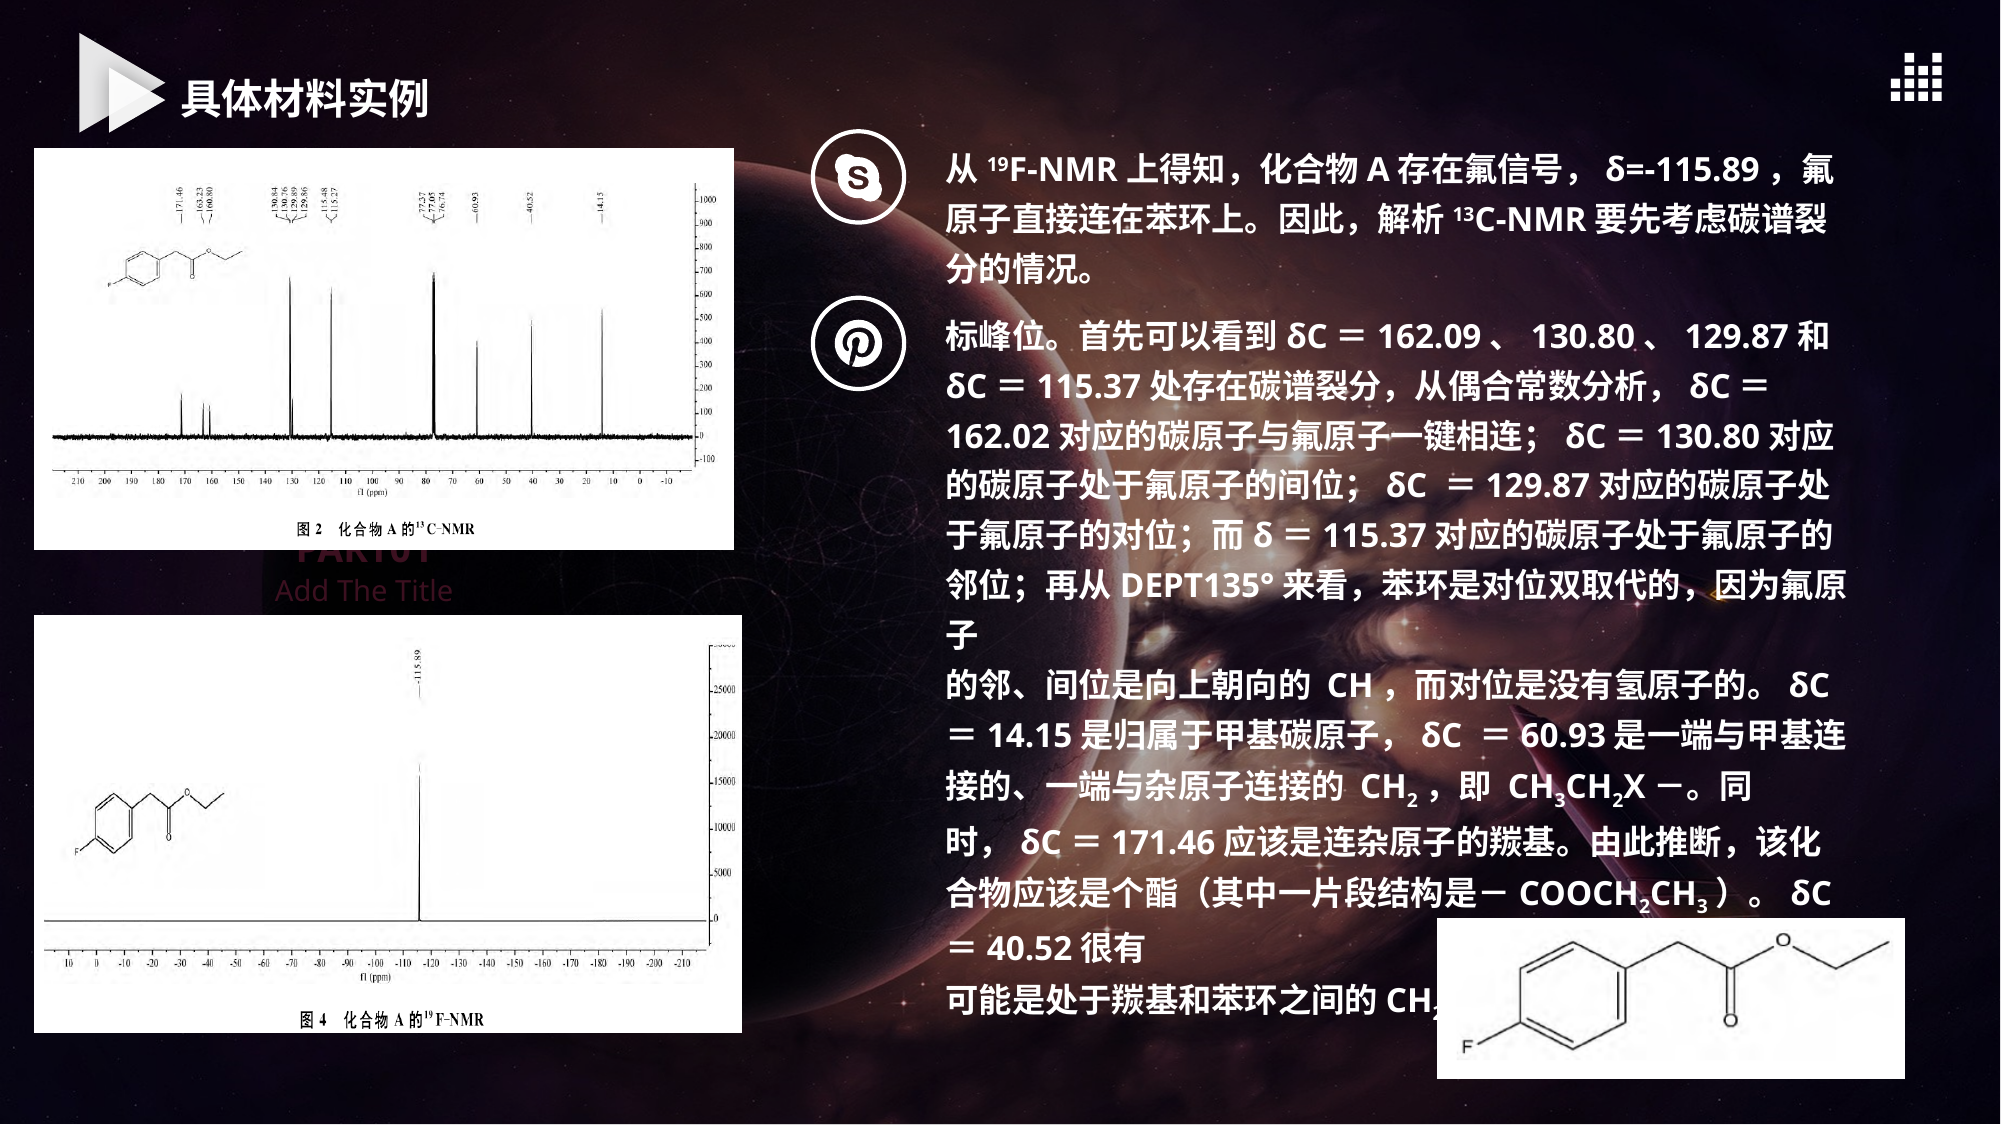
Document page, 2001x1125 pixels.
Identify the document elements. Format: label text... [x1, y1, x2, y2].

text_box 具体材料实例 [166, 65, 813, 131]
picture [0, 0, 2001, 1125]
text_box 从19F-NMR上得知，化合物A存在氟信号，δ=-115.89，氟原子直接连在苯环上。因此，解析13C-NMR要先考虑碳谱裂分的情况。 [930, 131, 1866, 296]
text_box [812, 297, 905, 389]
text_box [1890, 52, 1942, 102]
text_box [223, 550, 505, 615]
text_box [79, 32, 166, 133]
text_box 标峰位。首先可以看到δC＝162.09、130.80、129.87和δC＝115.37处存在碳谱裂分，从偶合常数分析，δC＝162.02对应的碳原子与氟原子一键相连；δC＝130.80对应的碳原子处于氟原子的间位；δC ＝129.87对应的碳原子处于氟原子的对位；而δ＝115.37对应的碳原子处于氟原子的邻位；再从DEPT135°来看，苯环是对位双取代的，因为氟原子 的邻、间位是向上朝向的 CH，而对位是没有氢原子的。δC＝14.15是归属于甲基碳原子，δC ＝60.93是一端与甲基连接的、一端与杂原子连接的 CH2，即 CH3CH2X－。同时，δC＝171.46应该是连杂原子的羰基。由此推断，该化合物应该是个酯（其中一片段结构是－COOCH2CH3）。δC＝40.52很有 可能是处于羰基和苯环之间的CH2。【3】 [930, 297, 1866, 1032]
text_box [812, 131, 905, 223]
